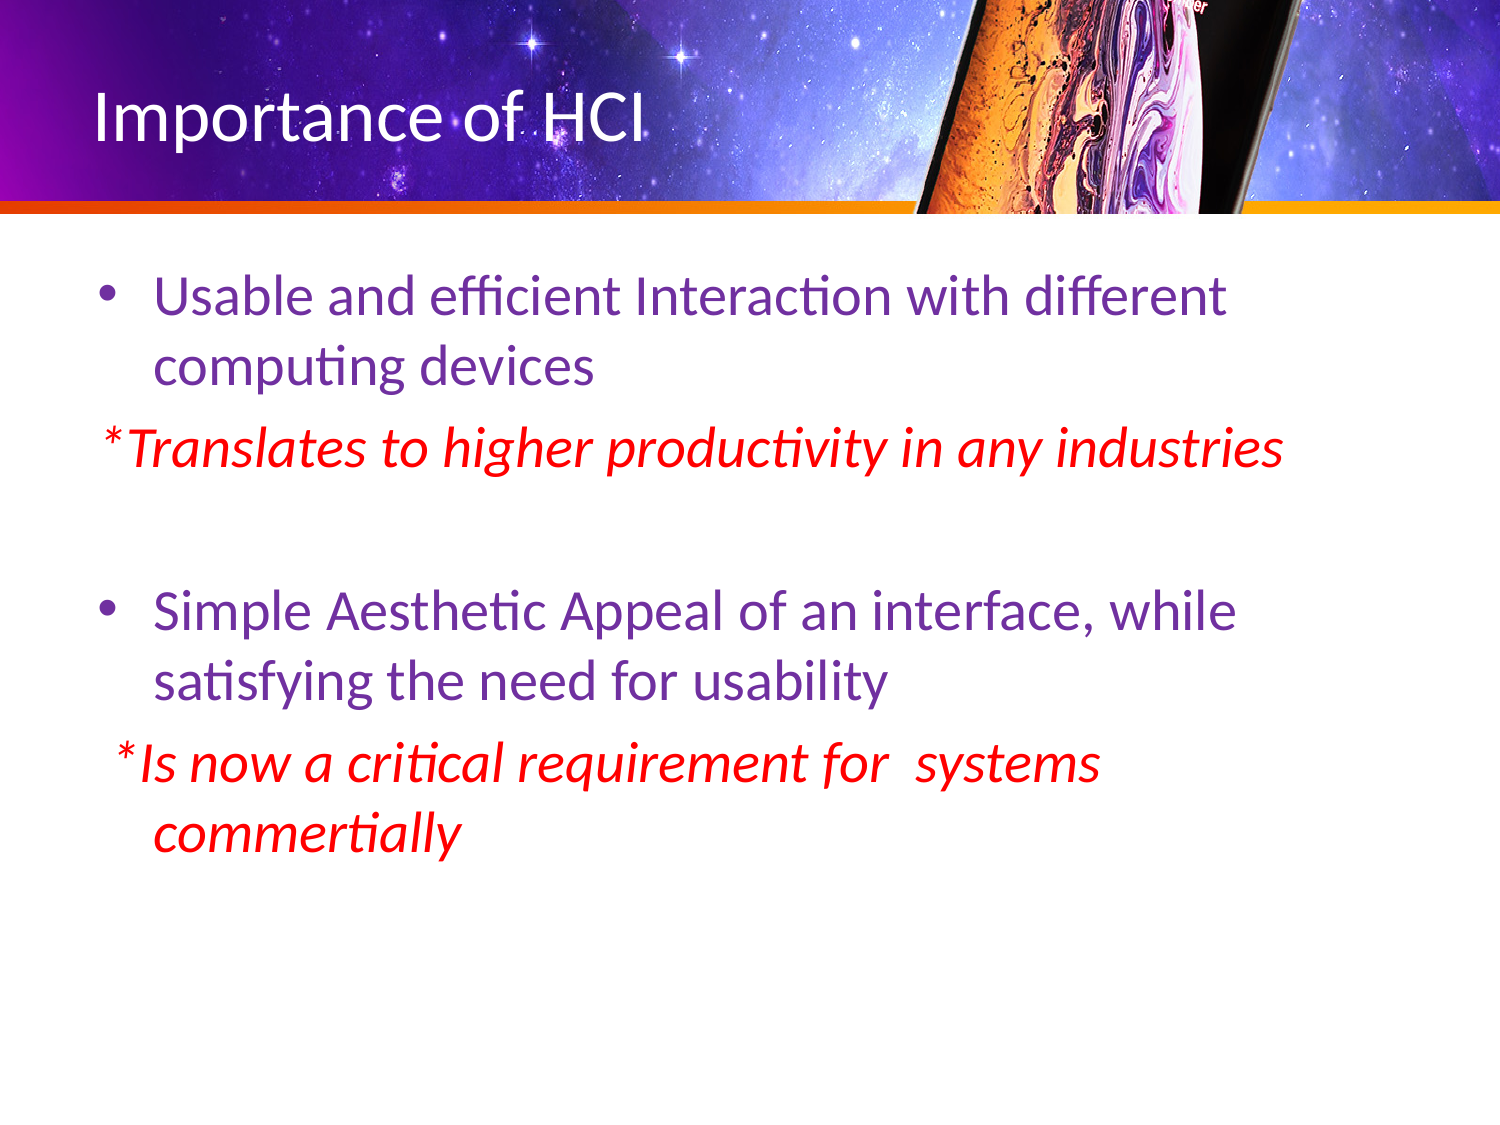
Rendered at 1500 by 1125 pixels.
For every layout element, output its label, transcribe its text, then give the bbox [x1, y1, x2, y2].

picture [0, 0, 1500, 1125]
list Usable and efficient Interaction with different computing devices *Translates to higher productivity in any industries Simple Aesthetic Appeal of an interface, while satisfying the need for usability *Is now a critical requirement for systems commertially [82, 249, 1435, 1039]
title Importance of HCI [77, 28, 1433, 196]
